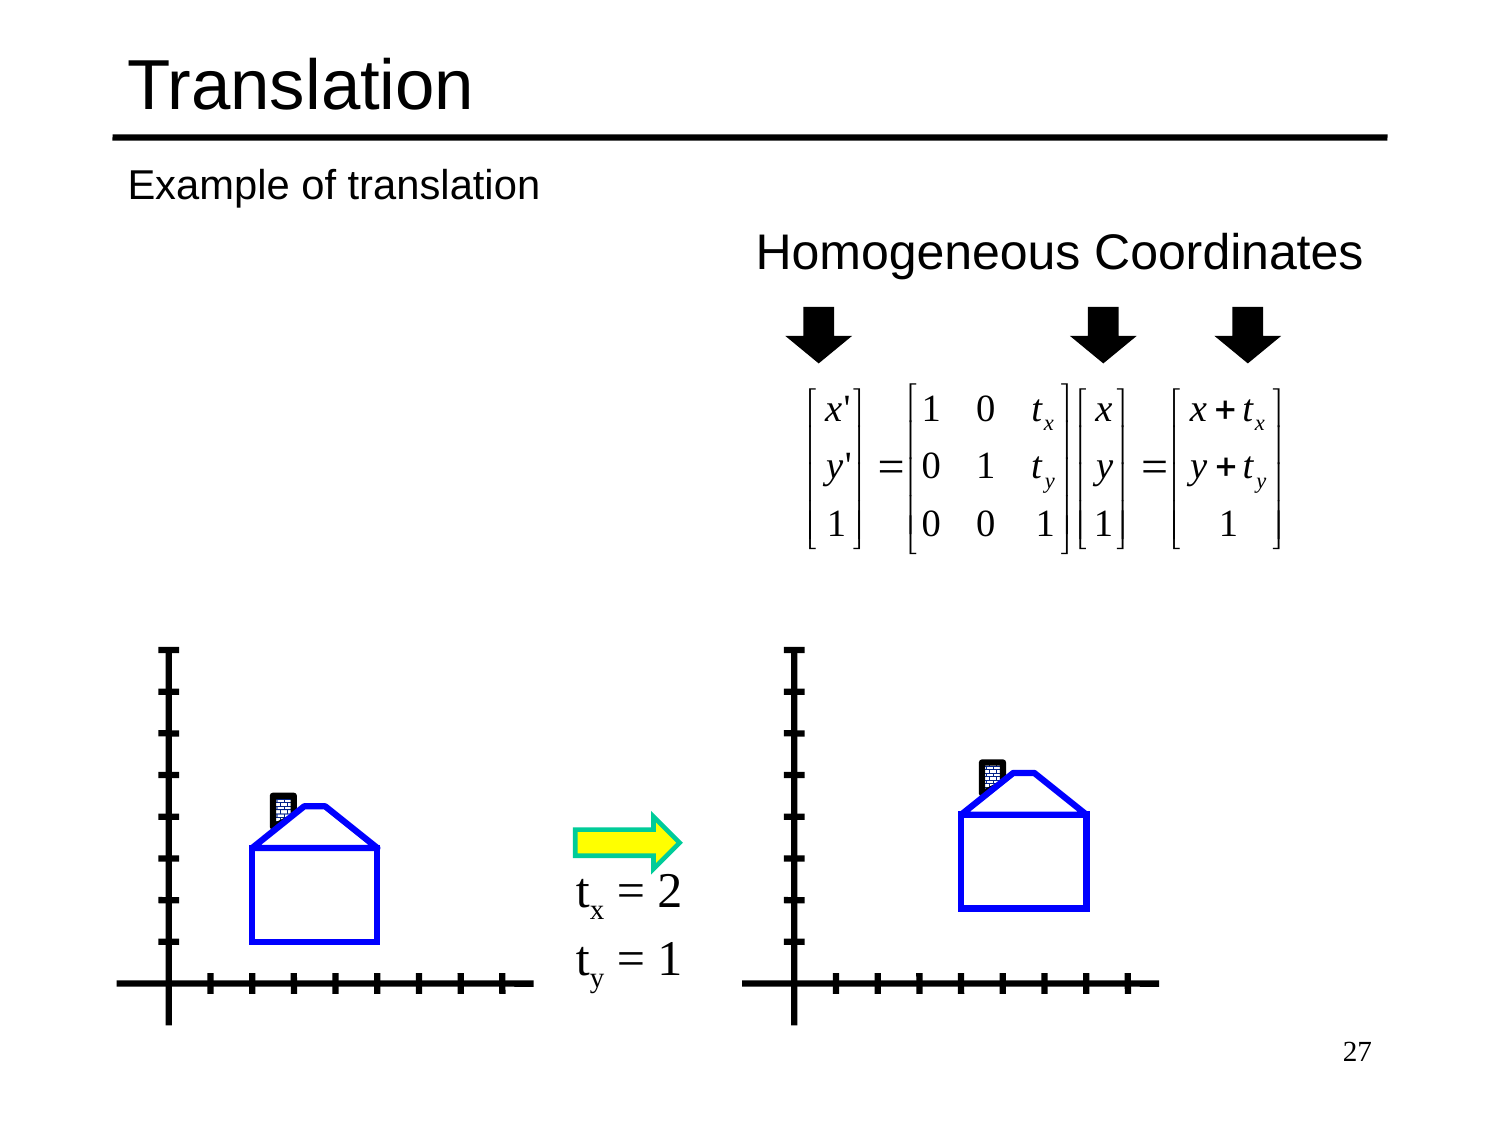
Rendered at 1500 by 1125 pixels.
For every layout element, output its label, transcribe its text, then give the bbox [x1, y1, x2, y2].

title Translation [112, 12, 1388, 150]
text_box Homogeneous Coordinates [740, 212, 1379, 287]
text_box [116, 649, 534, 1026]
text_box [575, 816, 680, 849]
text_box [1072, 307, 1135, 363]
text_box [787, 307, 850, 363]
text_box [1216, 307, 1280, 363]
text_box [251, 795, 378, 943]
list Example of translation [112, 149, 740, 1013]
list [799, 375, 1293, 563]
text_box tx = 2 ty = 1 [561, 849, 698, 1001]
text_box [960, 762, 1087, 909]
slide_number 27 [1074, 1024, 1388, 1101]
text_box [741, 649, 1160, 1026]
